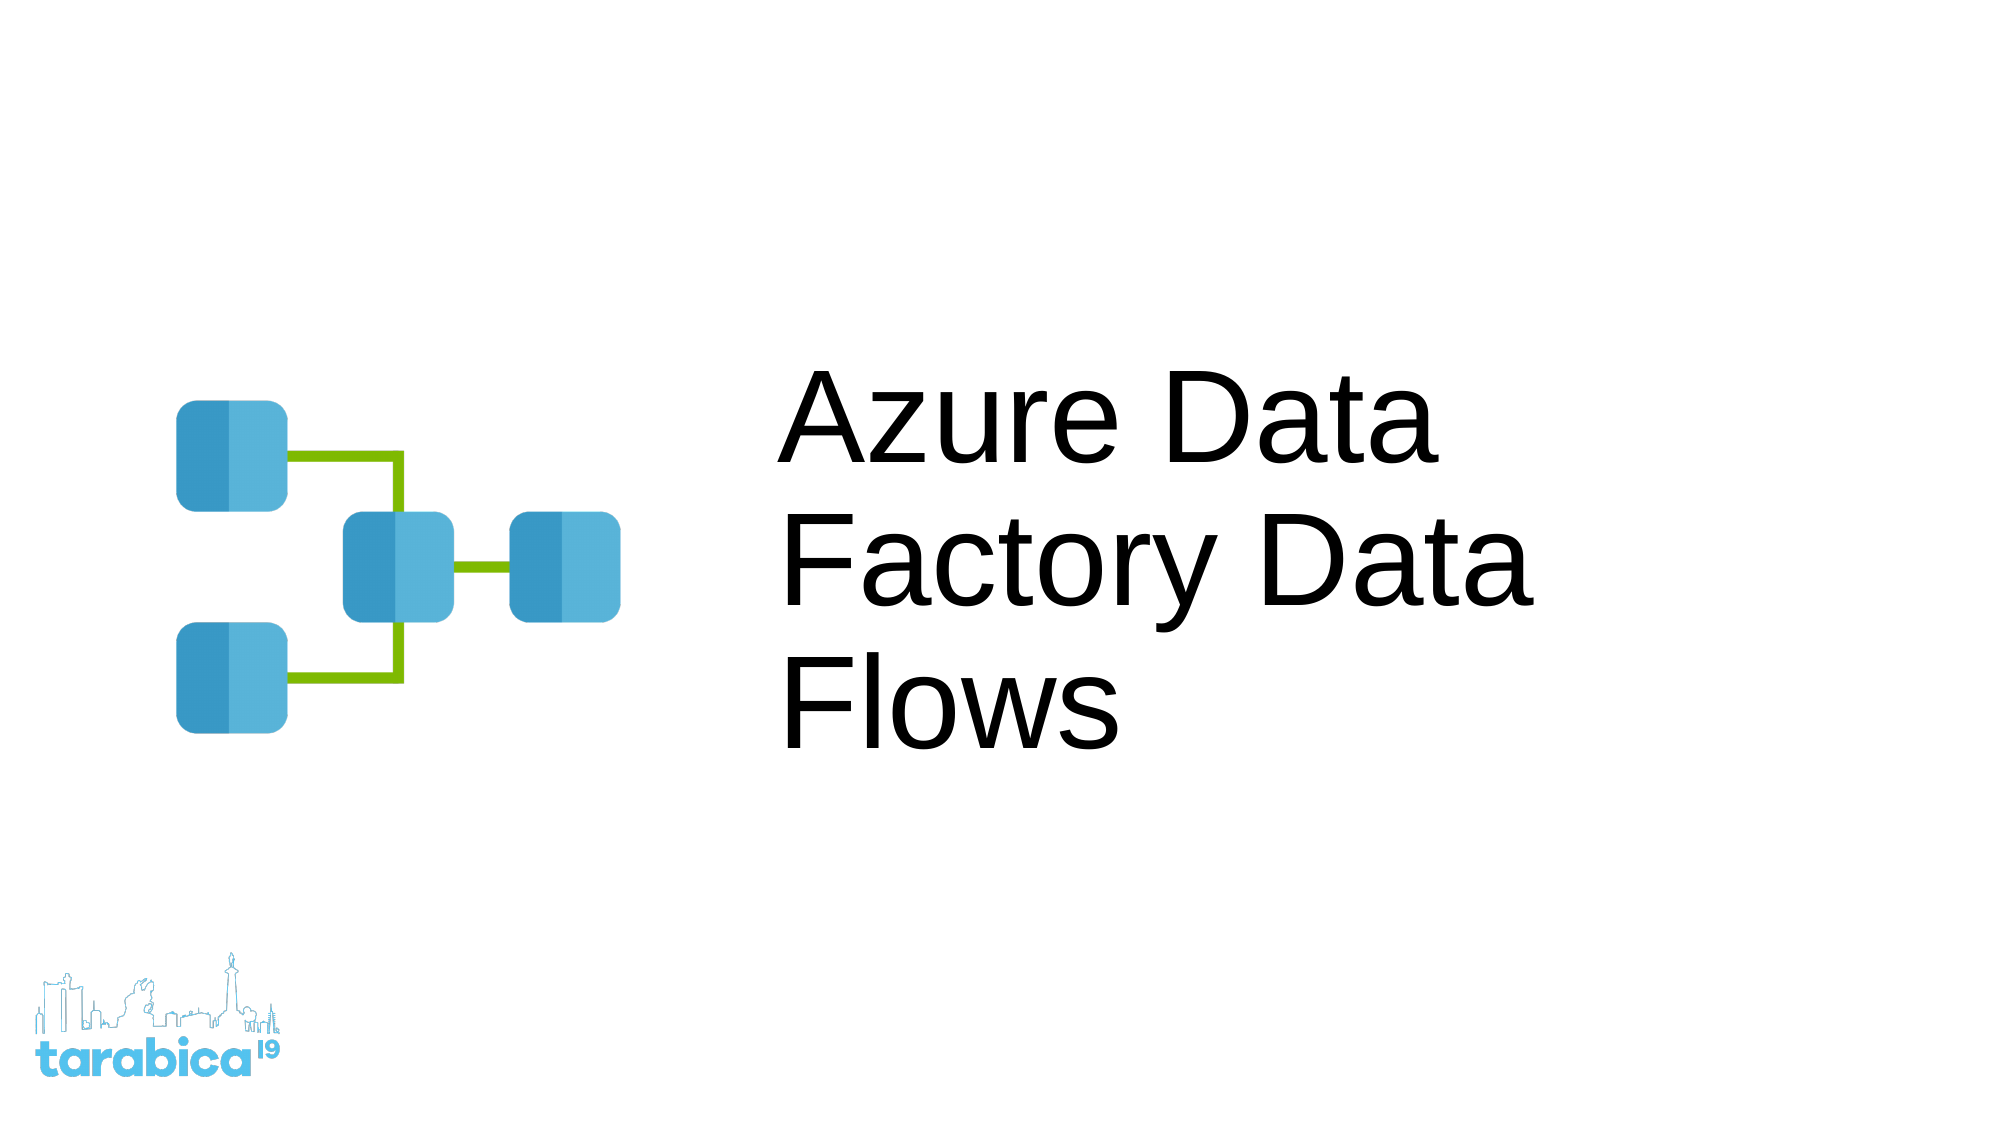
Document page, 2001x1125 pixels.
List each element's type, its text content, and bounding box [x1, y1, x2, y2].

picture [93, 281, 657, 844]
title Azure Data Factory Data Flows [718, 0, 1907, 1125]
